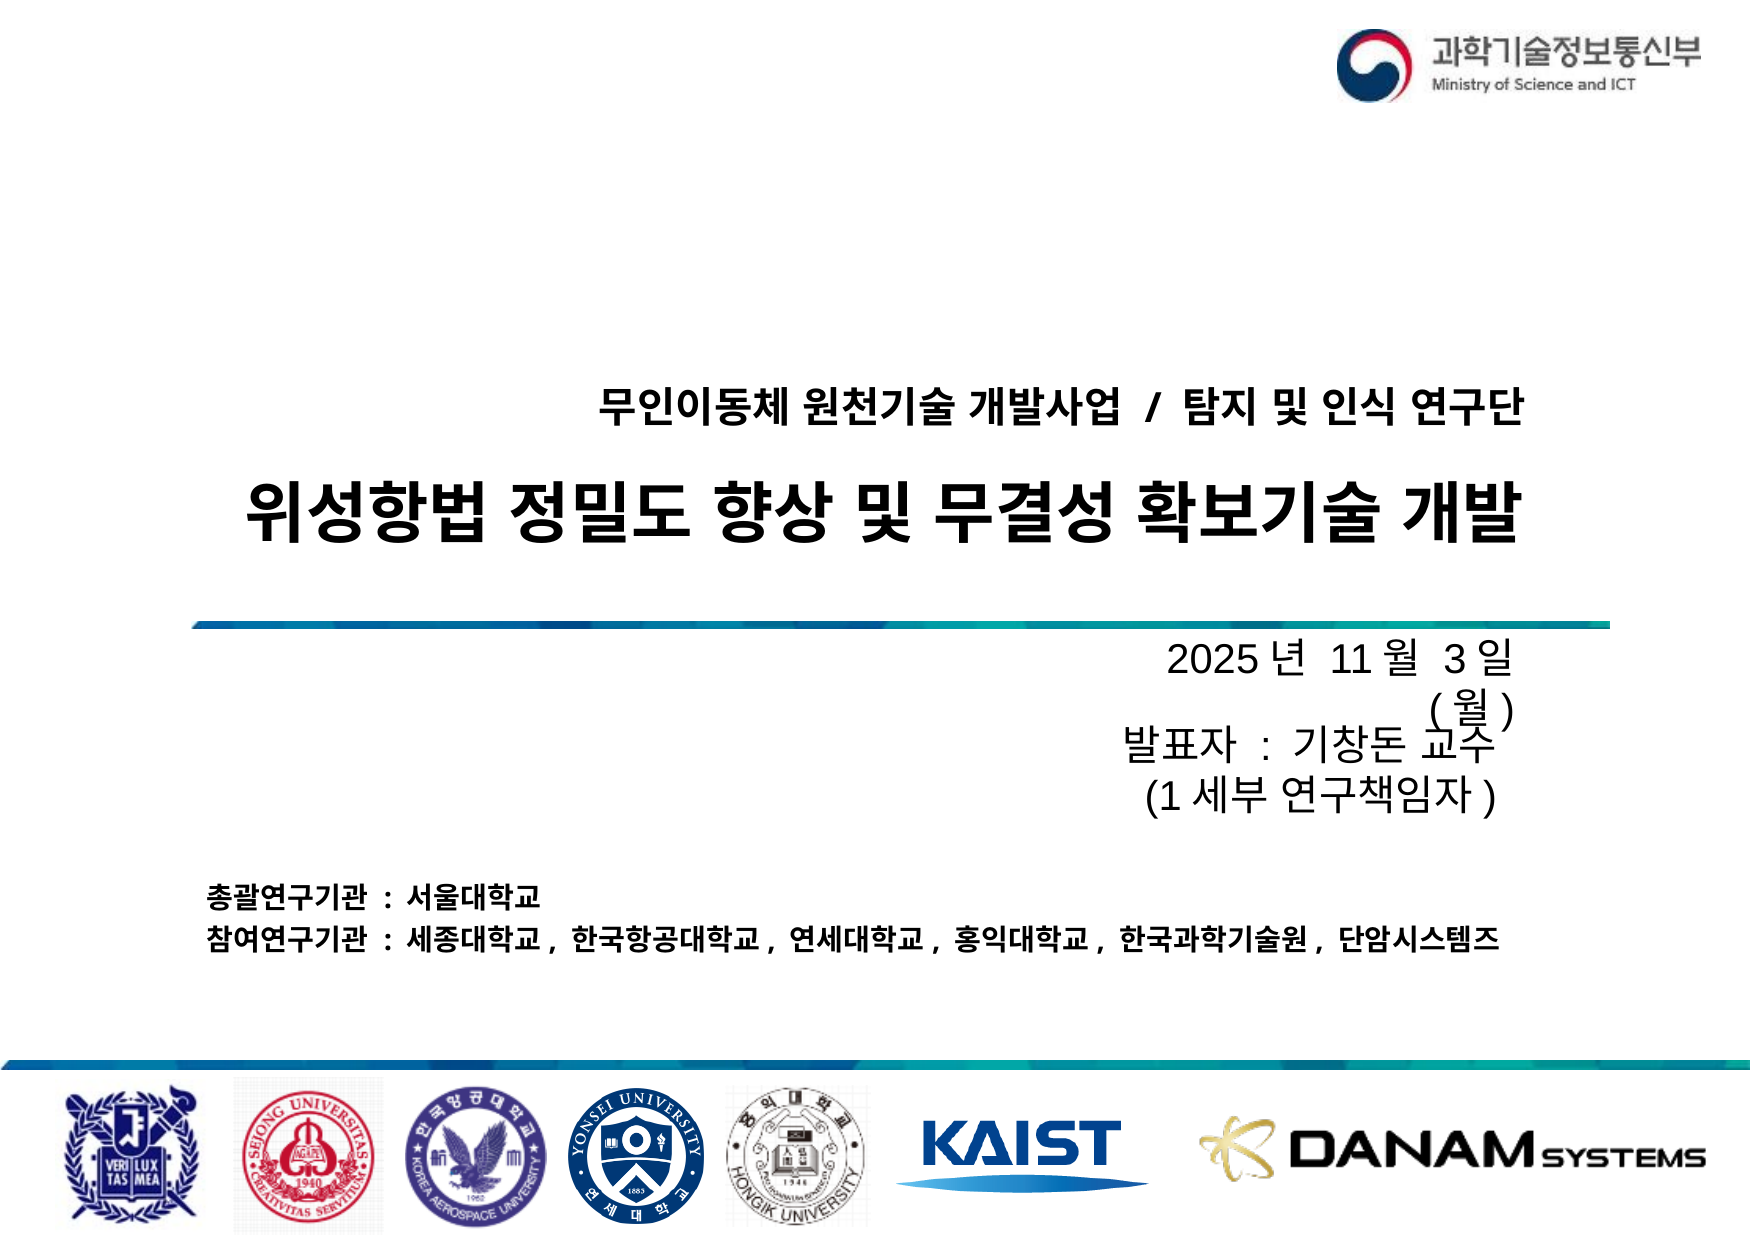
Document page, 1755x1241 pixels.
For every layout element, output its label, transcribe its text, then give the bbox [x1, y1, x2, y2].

picture [369, 1060, 494, 1070]
picture [178, 1060, 242, 1070]
picture [796, 621, 807, 629]
picture [1280, 621, 1610, 629]
picture [233, 1077, 384, 1235]
picture [405, 1081, 547, 1230]
picture [491, 621, 591, 629]
picture [1337, 29, 1701, 103]
text_box 발표자 : 기창돈 교수 (1세부 연구책임자) [1042, 718, 1498, 819]
picture [336, 621, 390, 629]
text_box 총괄연구기관 : 서울대학교 참여연구기관 : 세종대학교, 한국항공대학교, 연세대학교, 홍익대학교, 한국과학기술원, 단암시스템즈 [191, 865, 1681, 964]
picture [889, 621, 1231, 629]
picture [568, 1088, 704, 1224]
picture [1172, 1101, 1731, 1210]
picture [55, 1079, 212, 1233]
picture [892, 1084, 1151, 1228]
picture [191, 621, 233, 629]
picture [725, 1085, 871, 1227]
text_box 2025년 11월 3일 (월) [1101, 631, 1515, 732]
text_box 무인이동체 원천기술 개발사업 / 탐지 및 인식 연구단 위성항법 정밀도 향상 및 무결성 확보기술 개발 [229, 348, 1541, 559]
picture [859, 1060, 1285, 1070]
picture [0, 1060, 54, 1070]
picture [1344, 1060, 1750, 1070]
picture [810, 621, 882, 629]
picture [744, 1060, 852, 1070]
